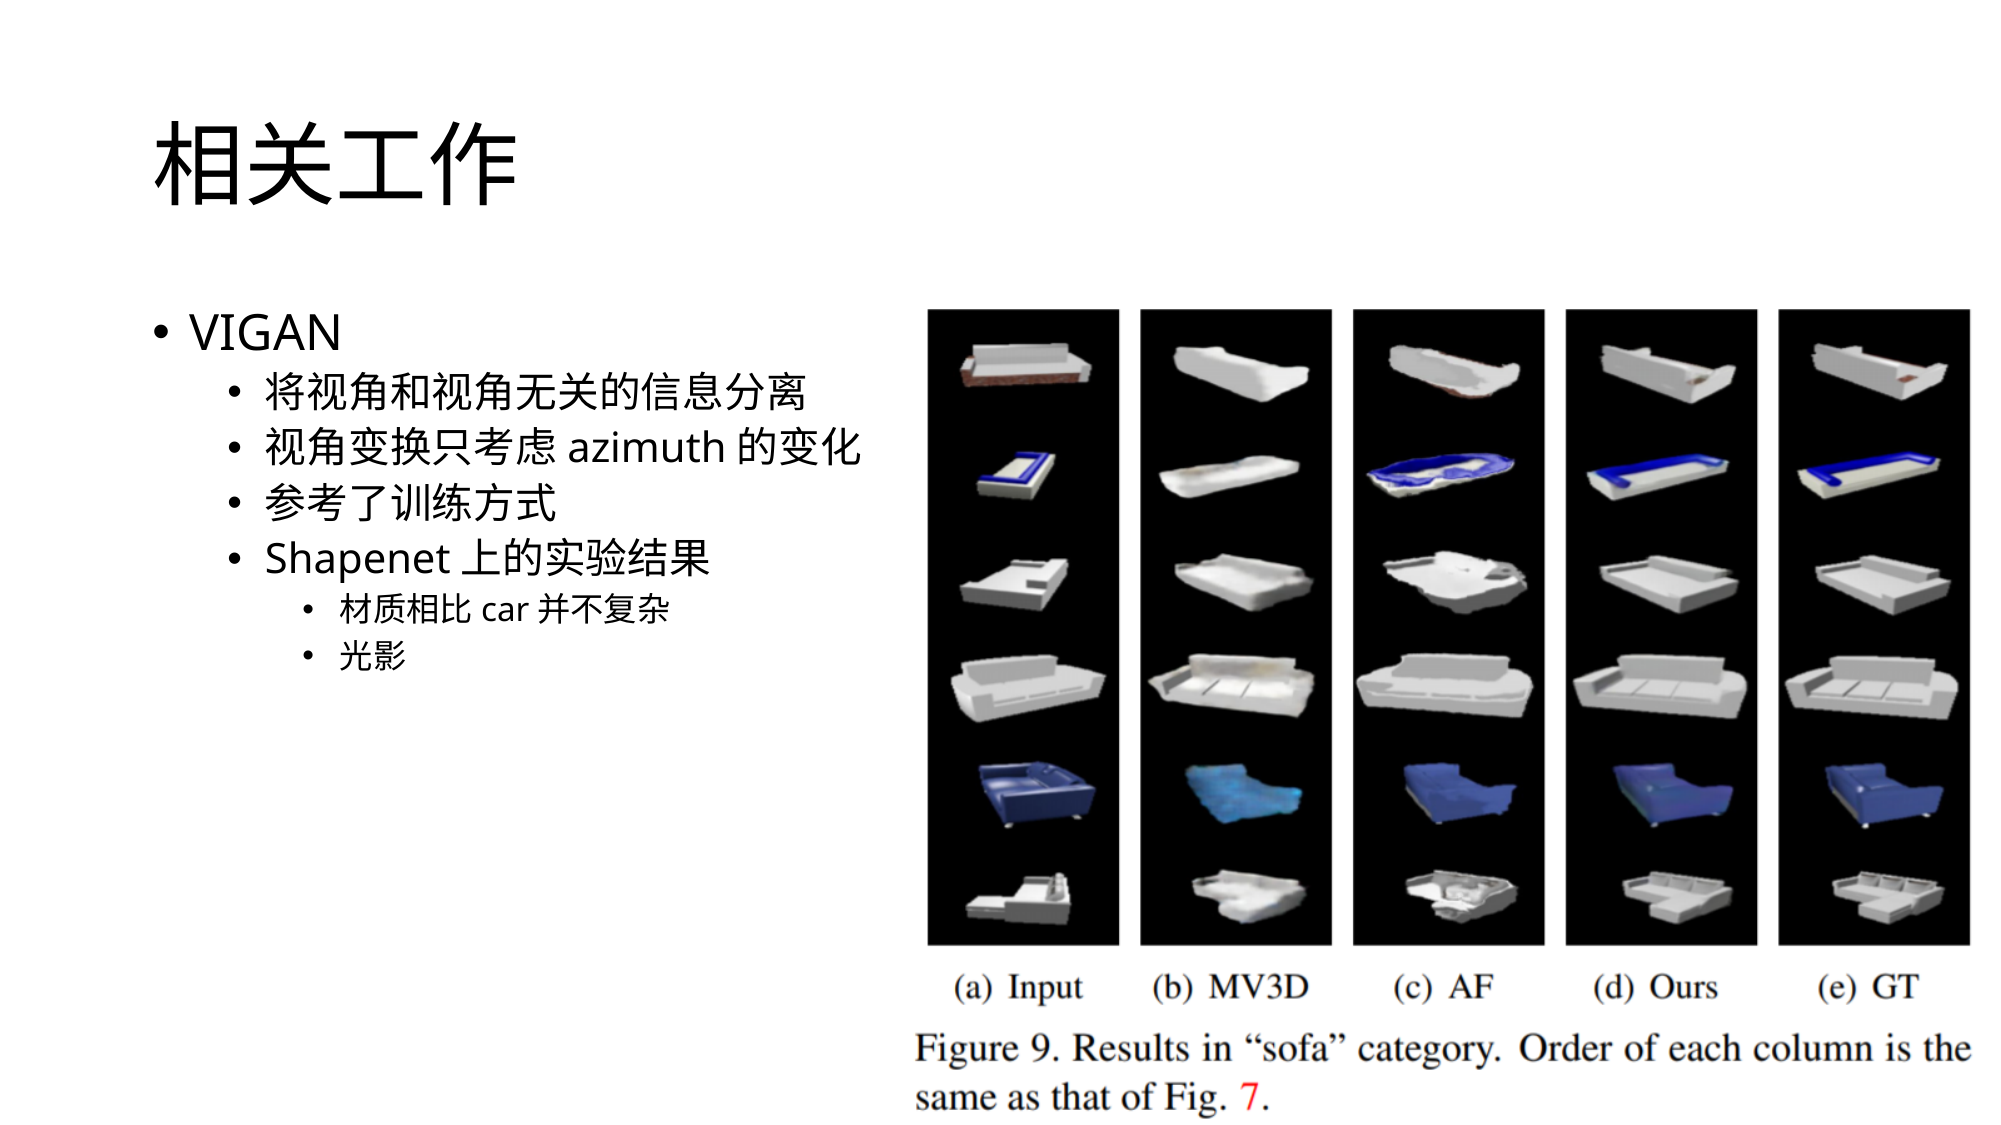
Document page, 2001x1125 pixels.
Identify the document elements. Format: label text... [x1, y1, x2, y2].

list VIGAN 将视角和视角无关的信息分离 视角变换只考虑azimuth的变化 参考了训练方式 Shapenet上的实验结果 材质相比car并不复杂 光影 [137, 299, 899, 1014]
picture [899, 283, 2000, 1125]
title 相关工作 [137, 59, 1863, 278]
